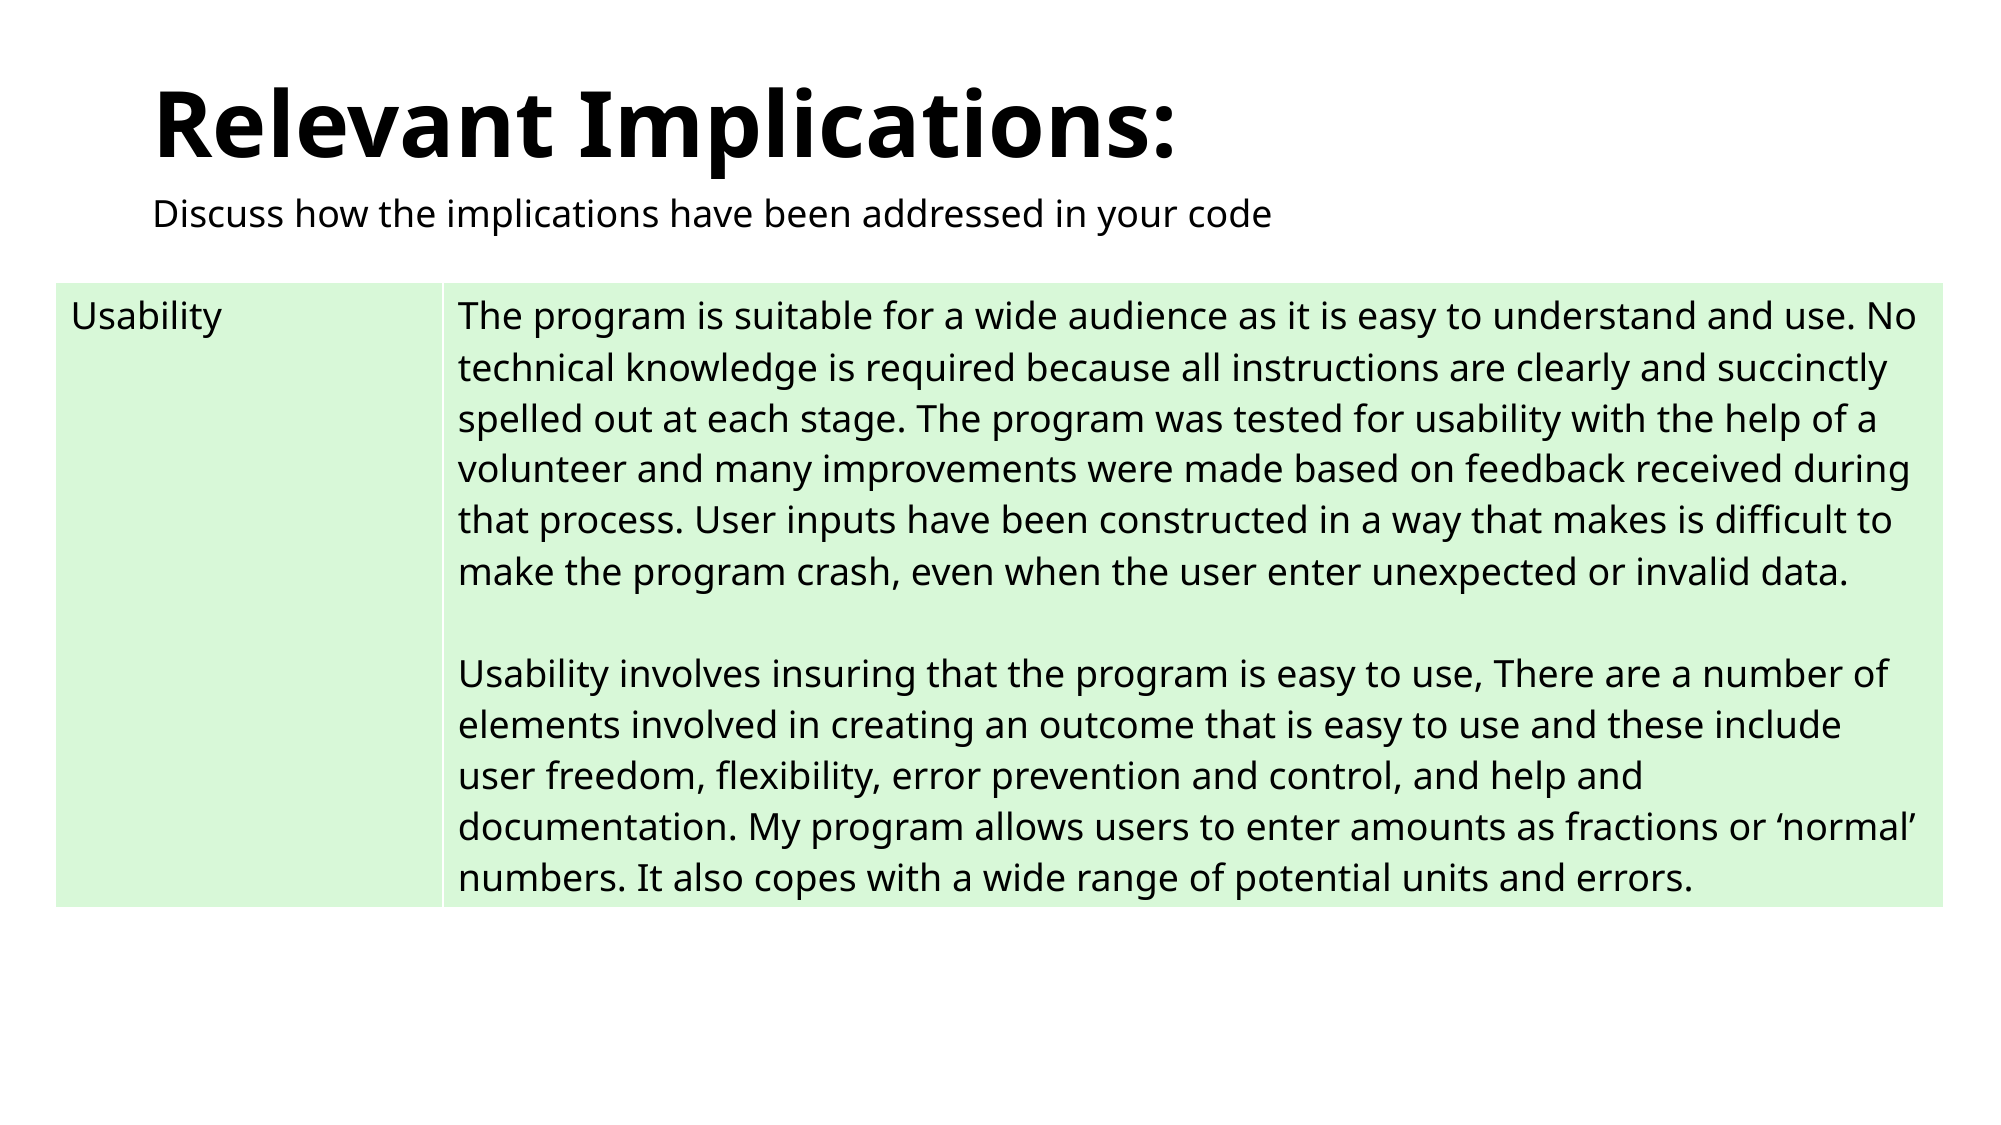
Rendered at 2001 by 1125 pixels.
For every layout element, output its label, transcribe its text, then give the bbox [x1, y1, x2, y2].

table_header The program is suitable for a wide audience as it is easy to understand and use. No technical knowledge is required because all instructions are clearly and succinctly spelled out at each stage. The program was tested for usability with the help of a volunteer and many improvements were made based on feedback received during that process. User inputs have been constructed in a way that makes is difficult to make the program crash, even when the user enter unexpected or invalid data. Usability involves insuring that the program is easy to use, There are a number of elements involved in creating an outcome that is easy to use and these include user freedom, flexibility, error prevention and control, and help and documentation. My program allows users to enter amounts as fractions or ‘normal’ numbers. It also copes with a wide range of potential units and errors. [444, 283, 1943, 907]
text_box Discuss how the implications have been addressed in your code [137, 182, 1775, 243]
table_header Usability [56, 283, 442, 907]
title Relevant Implications: [137, 42, 1863, 183]
